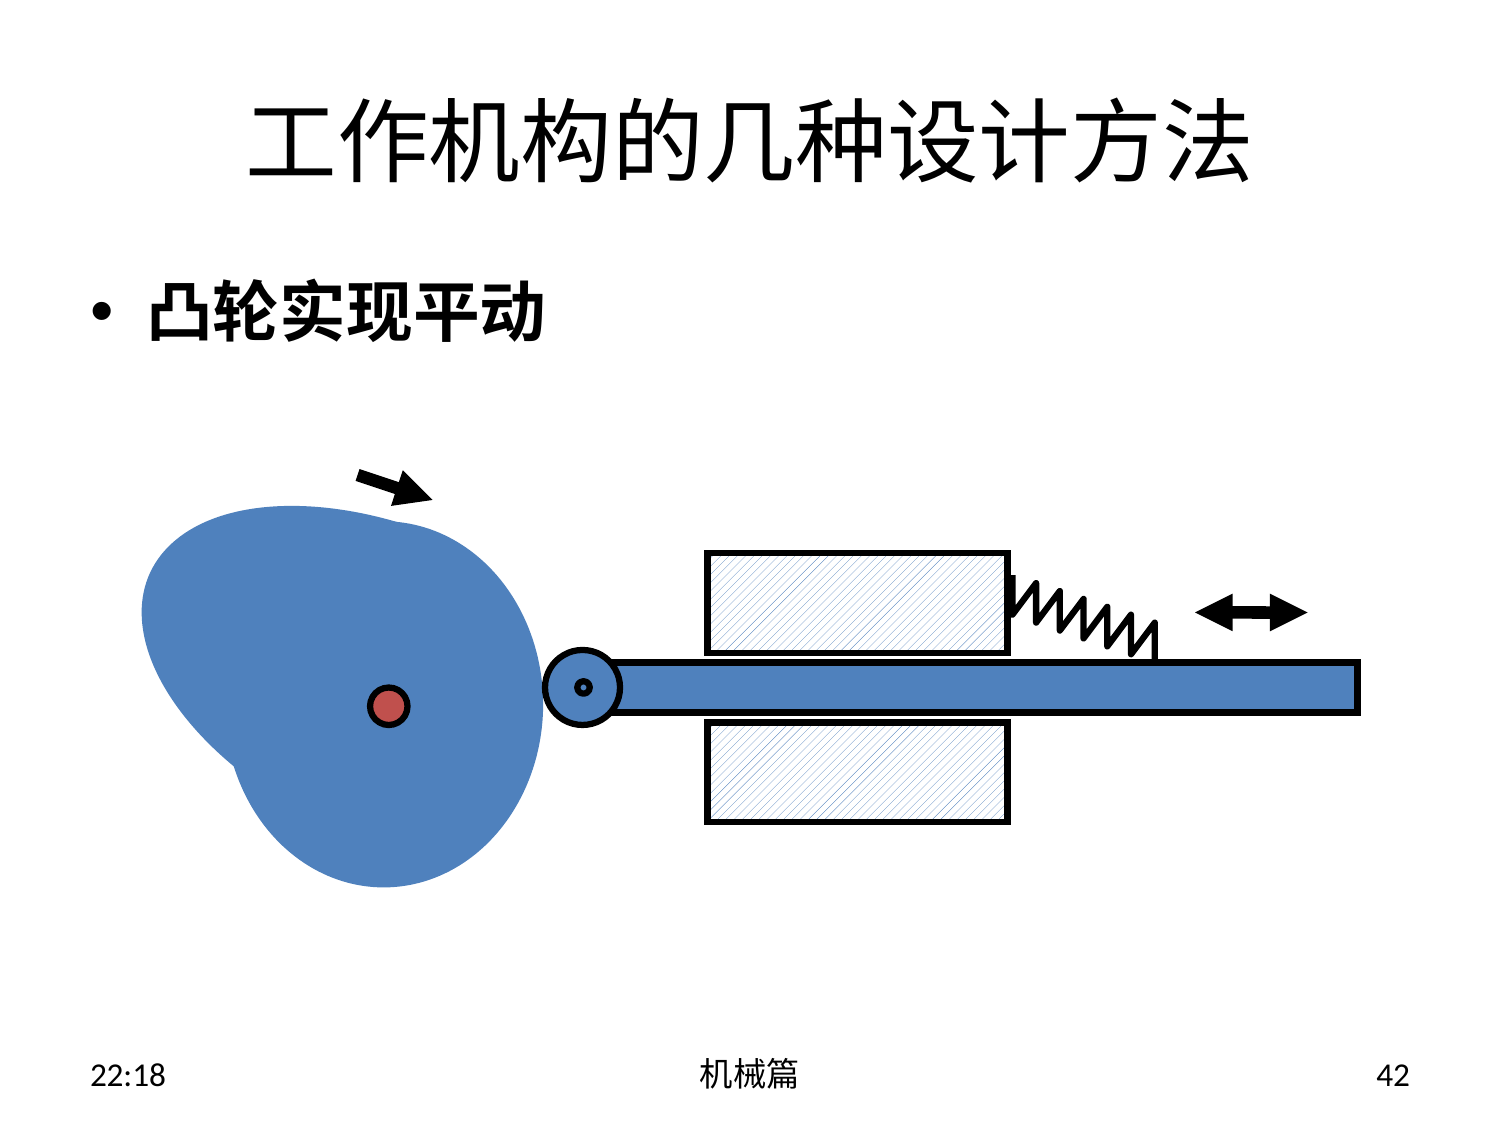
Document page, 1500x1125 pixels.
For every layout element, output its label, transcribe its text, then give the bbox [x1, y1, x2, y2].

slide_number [75, 1042, 425, 1103]
text_box [707, 722, 1008, 823]
footer 机械篇 [512, 1042, 988, 1103]
text_box [577, 681, 590, 694]
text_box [137, 474, 544, 888]
slide_number 42 [1074, 1042, 1425, 1103]
text_box [611, 662, 1358, 713]
list 凸轮实现平动 [75, 262, 1425, 1005]
text_box [548, 649, 621, 725]
title 工作机构的几种设计方法 [75, 45, 1425, 233]
text_box [707, 553, 1008, 654]
text_box [1195, 606, 1308, 619]
text_box [1012, 575, 1155, 663]
